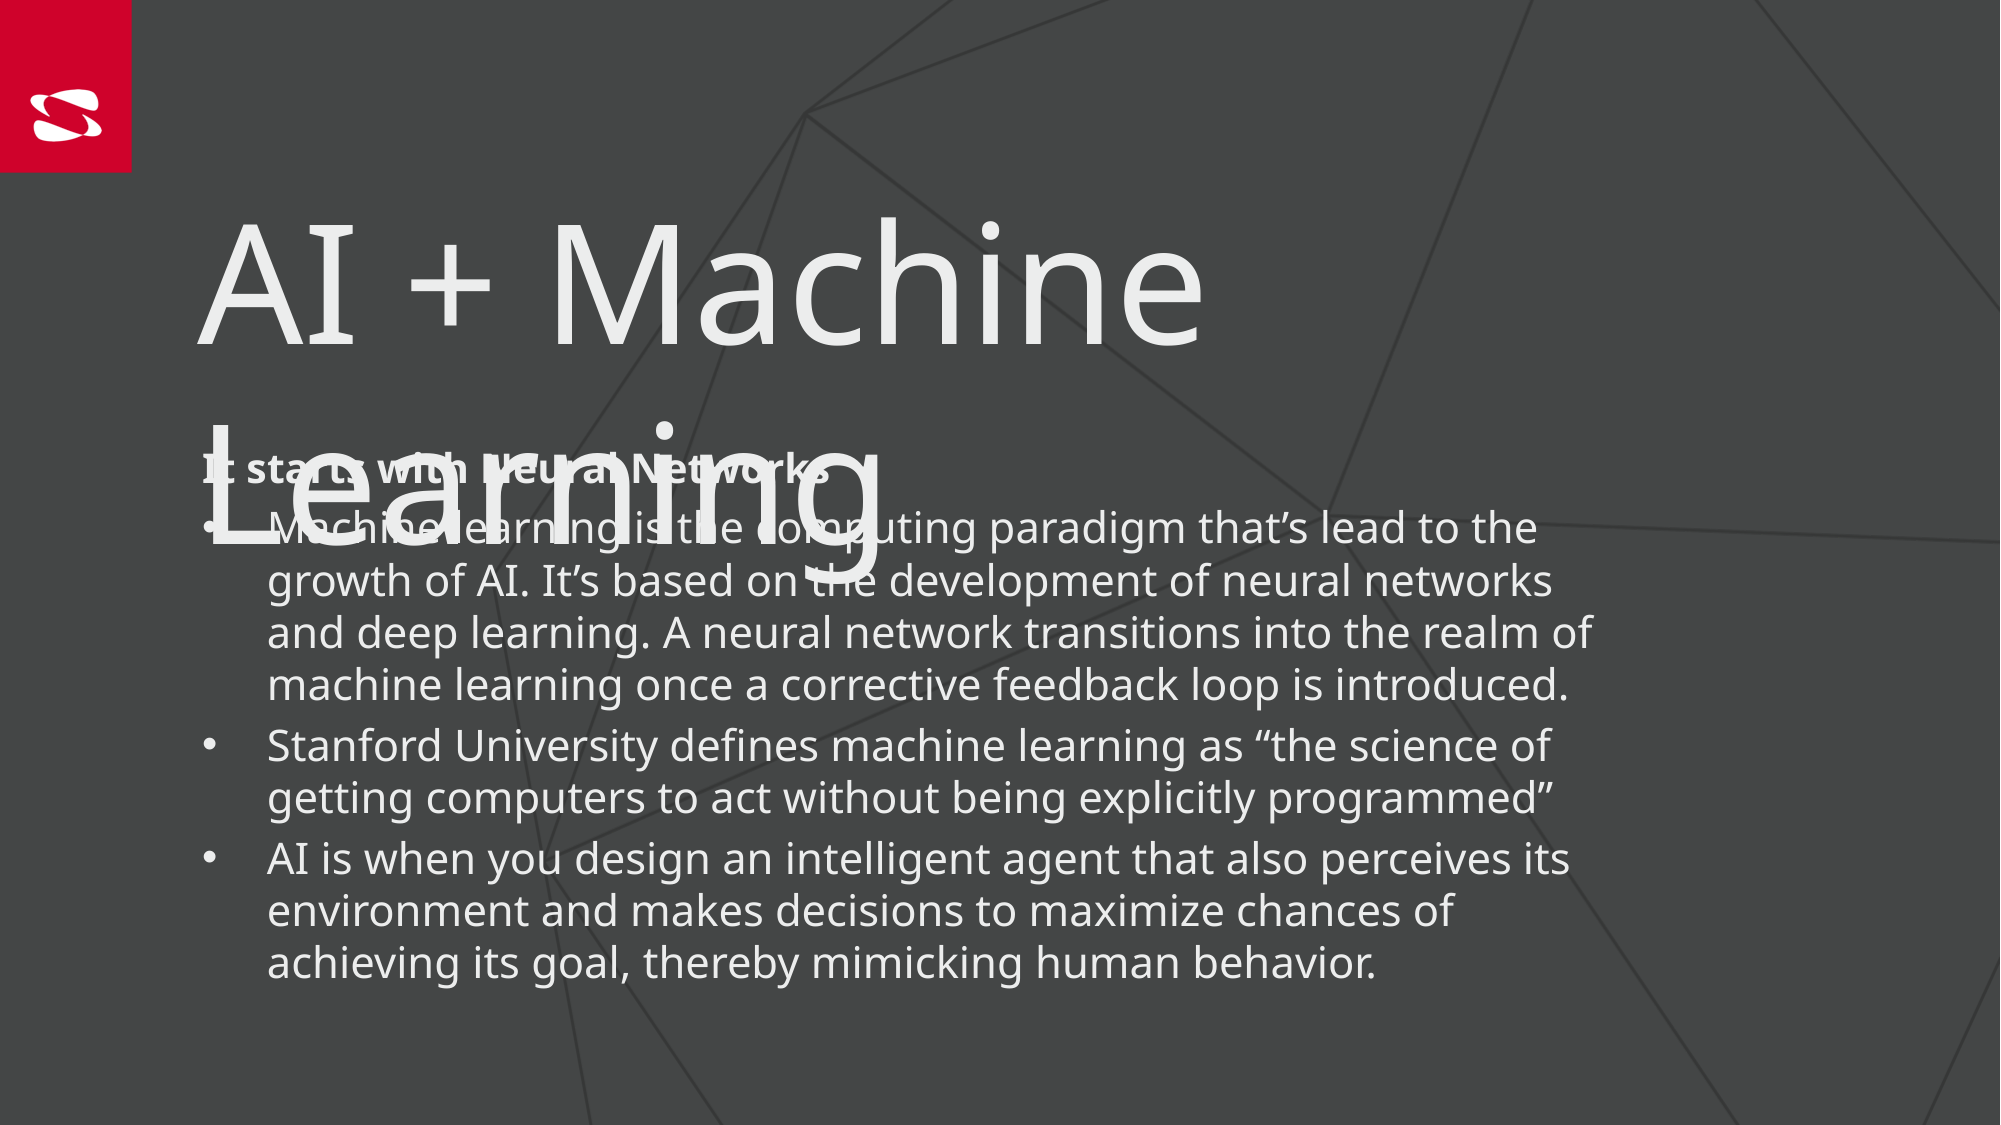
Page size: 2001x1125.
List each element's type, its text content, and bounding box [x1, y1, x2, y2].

picture [30, 89, 102, 142]
list AI + Machine Learning [182, 170, 1808, 956]
text_box It starts with Neural Networks Machine learning is the computing paradigm that’s lead to the growth of AI. It’s based on the development of neural networks and deep learning. A neural network transitions into the realm of machine learning once a corrective feedback loop is introduced. Stanford University defines machine learning as “the science of getting computers to act without being explicitly programmed” AI is when you design an intelligent agent that also perceives its environment and makes decisions to maximize chances of achieving its goal, thereby mimicking human behavior. [187, 435, 1623, 1042]
